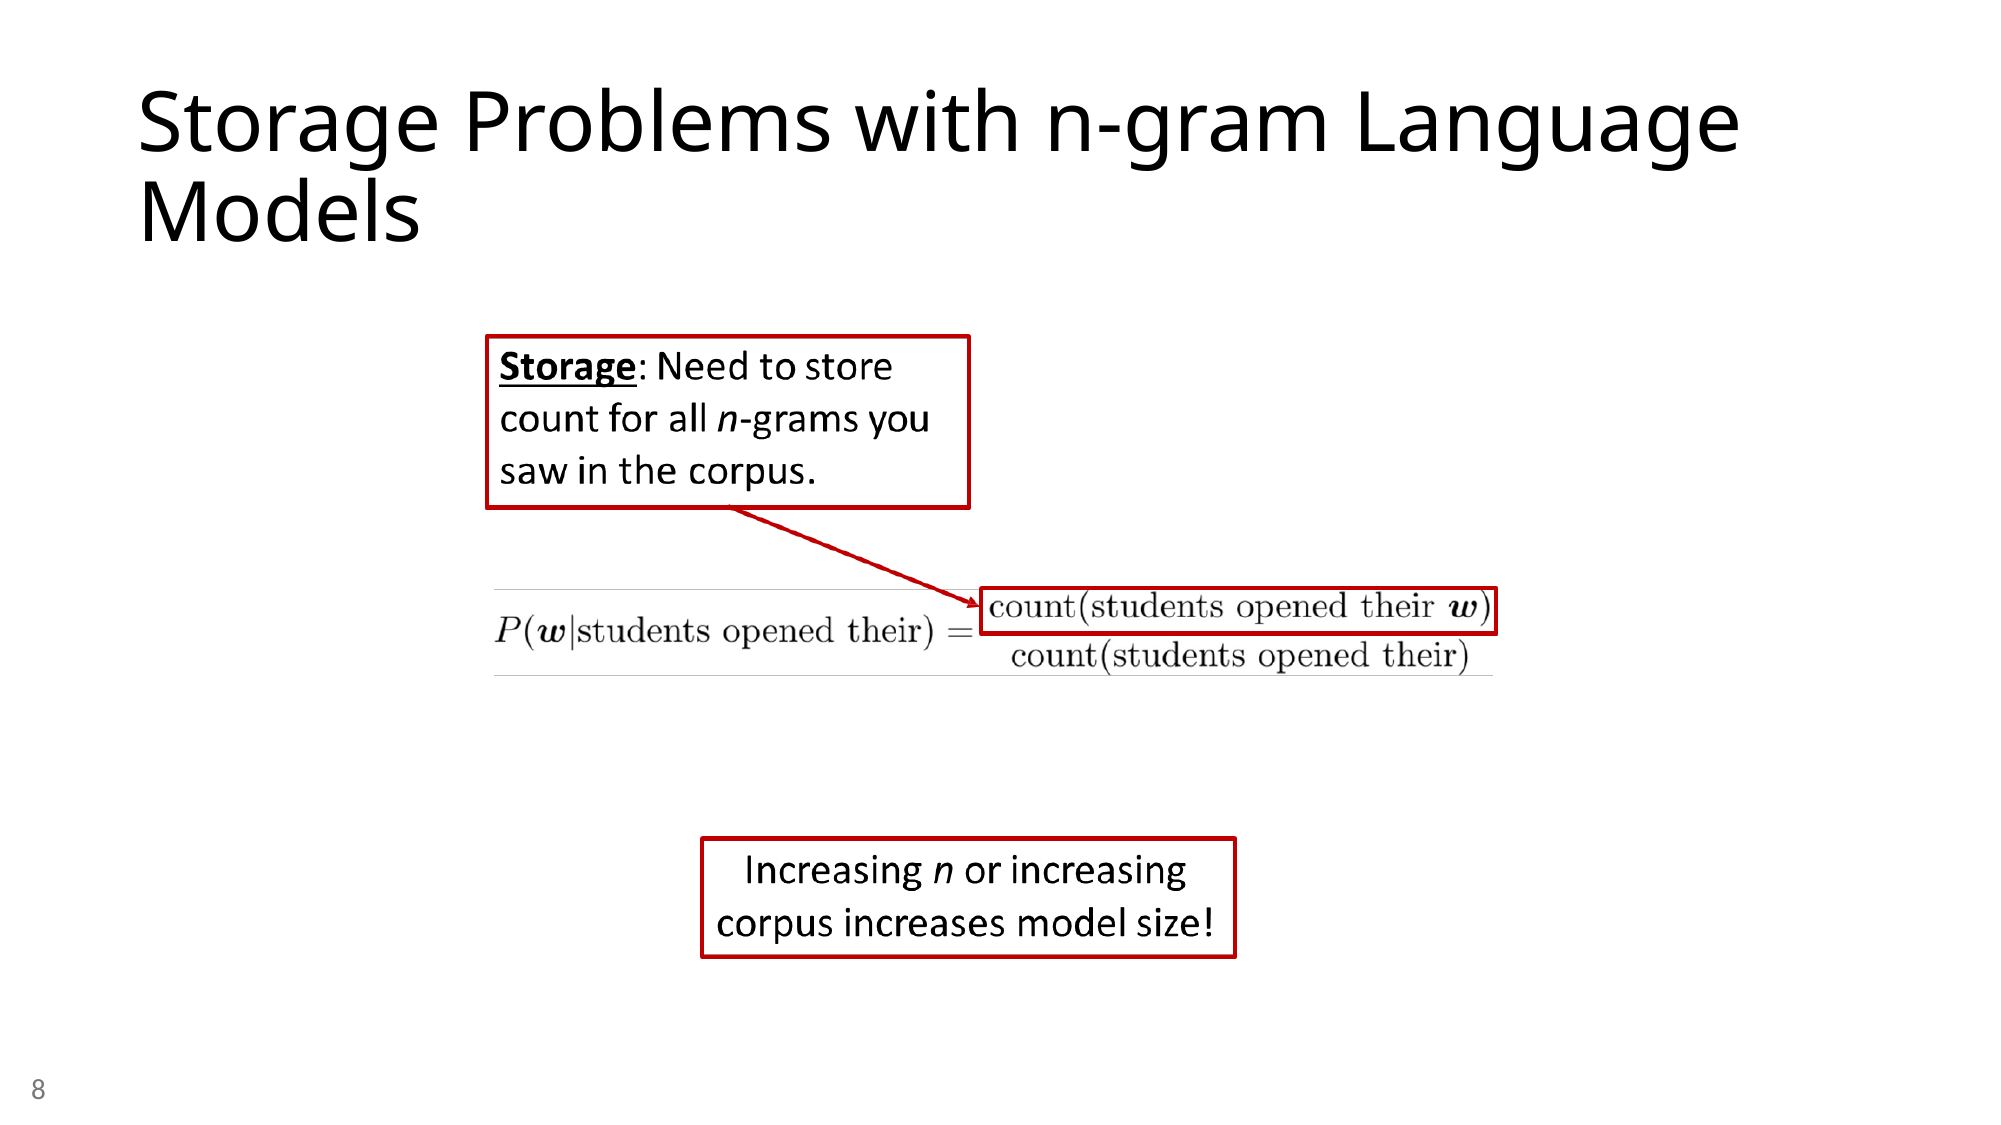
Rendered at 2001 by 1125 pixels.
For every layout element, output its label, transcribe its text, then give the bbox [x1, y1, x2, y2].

picture [471, 325, 1499, 975]
title Storage Problems with n-gram Language Models [137, 73, 1863, 264]
slide_number 8 [0, 764, 46, 1125]
